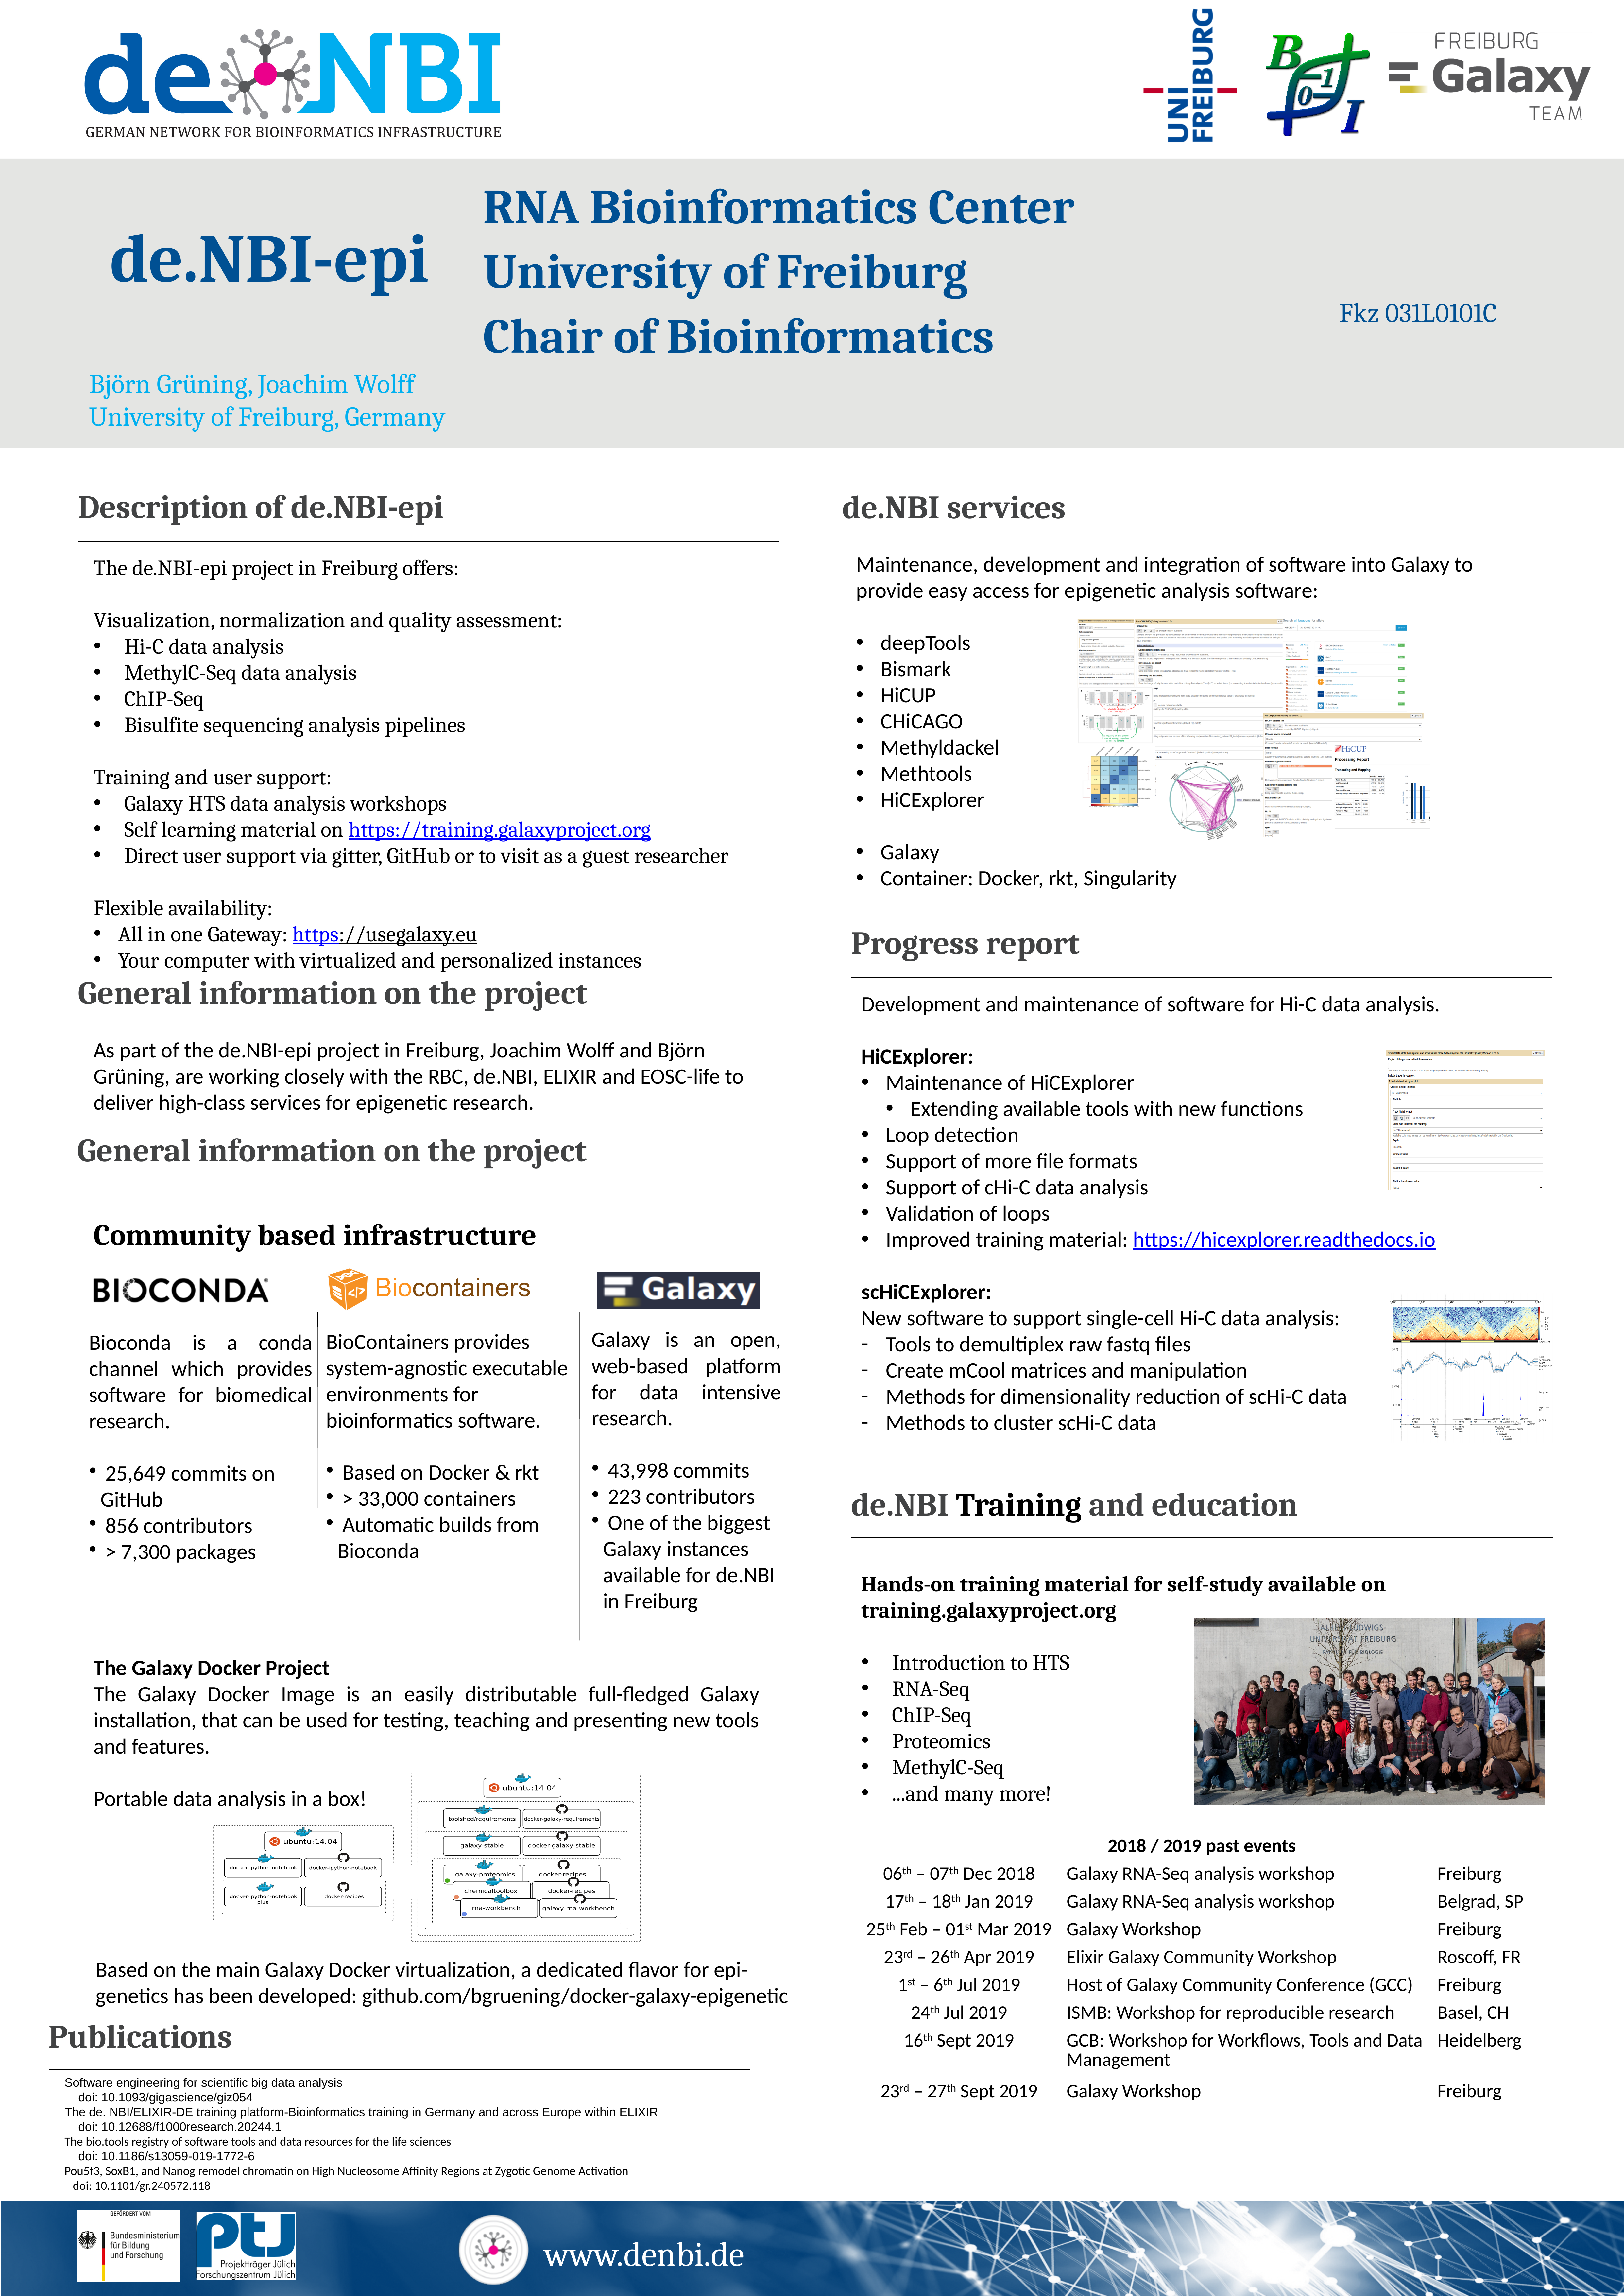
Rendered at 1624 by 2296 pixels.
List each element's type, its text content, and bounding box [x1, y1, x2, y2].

table_cell Belgrad, SP [1432, 1891, 1547, 1919]
text_box Based on the main Galaxy Docker virtualization, a dedicated flavor for epi- genetics has been developed: github.com/bgruening/docker-galaxy-epigenetic [91, 1953, 800, 2040]
picture [1266, 33, 1370, 136]
table_cell Freiburg [1432, 1919, 1547, 1946]
picture [91, 1275, 272, 1305]
table_cell 17th – 18th Jan 2019 [857, 1891, 1062, 1919]
text_box As part of the de.NBI-epi project in Freiburg, Joachim Wolff and Björn Grüning, are working closely with the RBC, de.NBI, ELIXIR and EOSC-life to deliver high-class services for epigenetic research. [89, 1033, 790, 1117]
table_cell Freiburg [1432, 1974, 1547, 2002]
table_cell Galaxy RNA-Seq analysis workshop [1062, 1891, 1432, 1919]
text_box Björn Grüning, Joachim Wolff University of Freiburg, Germany [84, 364, 1611, 434]
text_box The Galaxy Docker Project The Galaxy Docker Image is an easily distributable full-fledged Galaxy installation, that can be used for testing, teaching and presenting new tools and features. Portable data analysis in a box! [89, 1651, 765, 1813]
table_cell Galaxy RNA-Seq analysis workshop [1062, 1863, 1432, 1891]
picture [1076, 619, 1430, 840]
table_cell 24th Jul 2019 [857, 2002, 1062, 2030]
table_cell 25th Feb – 01st Mar 2019 [857, 1919, 1062, 1946]
table_header Description of de.NBI-epi [78, 485, 779, 541]
table_cell 16th Sept 2019 [857, 2030, 1062, 2081]
picture [1194, 1618, 1545, 1805]
picture [213, 1773, 641, 1942]
table_cell 1st – 6th Jul 2019 [857, 1974, 1062, 2002]
text_box Development and maintenance of software for Hi-C data analysis. HiCExplorer: Maintenance of HiCExplorer Extending available tools with new functions Loop detection Support of more file formats Support of cHi-C data analysis Validation of loops Improved training material: https://hicexplorer.readthedocs.io scHiCExplorer: New software to support single-cell Hi-C data analysis: Tools to demultiplex raw fastq files Create mCool matrices and manipulation Methods for dimensionality reduction of scHi-C data Methods to cluster scHi-C data [856, 987, 1546, 1463]
picture [597, 1272, 760, 1309]
picture [83, 28, 503, 139]
picture [326, 1267, 531, 1312]
table_cell Roscoff, FR [1432, 1946, 1547, 1974]
table_cell Basel, CH [1432, 2002, 1547, 2030]
table_header Progress report [851, 921, 1552, 977]
table_cell Host of Galaxy Community Conference (GCC) [1062, 1974, 1432, 2002]
picture [1389, 1293, 1553, 1443]
text_box BioContainers provides system-agnostic executable environments for bioinformatics software. Based on Docker & rkt > 33,000 containers Automatic builds from Bioconda [321, 1325, 579, 1614]
table_header 2018 / 2019 past events [857, 1835, 1547, 1863]
table_header General information on the project [78, 971, 779, 1026]
table_cell 23rd – 27th Sept 2019 [857, 2081, 1062, 2132]
table_cell Freiburg [1432, 2081, 1547, 2132]
text_box The de.NBI-epi project in Freiburg offers: Visualization, normalization and quality assessment: Hi-C data analysis MethylC-Seq data analysis ChIP-Seq Bisulfite sequencing analysis pipelines Training and user support: Galaxy HTS data analysis workshops Self learning material on https://training.galaxyproject.org Direct user support via gitter, GitHub or to visit as a guest researcher Flexible availability: All in one Gateway: https://usegalaxy.eu Your computer with virtualized and personalized instances [89, 551, 798, 974]
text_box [105, 166, 1556, 428]
table_cell GCB: Workshop for Workflows, Tools and Data Management [1062, 2030, 1432, 2081]
text_box [0, 158, 1624, 449]
table_header Publications [49, 2014, 750, 2069]
picture [1121, 7, 1259, 145]
picture [1389, 32, 1592, 121]
table_header de.NBI services [843, 486, 1544, 540]
table_cell ISMB: Workshop for reproducible research [1062, 2002, 1432, 2030]
text_box Community based infrastructure [89, 1213, 799, 1254]
text_box Hands-on training material for self-study available on training.galaxyproject.org Introduction to HTS RNA-Seq ChIP-Seq Proteomics MethylC-Seq ...and many more! [856, 1567, 1567, 1808]
picture [1, 2201, 1624, 2296]
text_box Maintenance, development and integration of software into Galaxy to provide easy access for epigenetic analysis software: deepTools Bismark HiCUP CHiCAGO Methyldackel Methtools HiCExplorer Galaxy Container: Docker, rkt, Singularity [851, 547, 1534, 868]
text_box Software engineering for scientific big data analysis doi: 10.1093/gigascience/giz054 The de. NBI/ELIXIR-DE training platform-Bioinformatics training in Germany and across Europe within ELIXIR doi: 10.12688/f1000research.20244.1 The bio.tools registry of software tools and data resources for the life sciences doi: 10.1186/s13059-019-1772-6 Pou5f3, SoxB1, and Nanog remodel chromatin on High Nucleosome Affinity Regions at Zygotic Genome Activation doi: 10.1101/gr.240572.118 [60, 2072, 729, 2148]
table_cell Freiburg [1432, 1863, 1547, 1891]
table_header de.NBI Training and education [851, 1483, 1553, 1537]
picture [1385, 1049, 1547, 1190]
table_header General information on the project [77, 1129, 779, 1185]
text_box Bioconda is a conda channel which provides software for biomedical research. 25,649 commits on GitHub 856 contributors > 7,300 packages [84, 1326, 317, 1604]
text_box BioContainers provides system-agnostic executable environments for bioinformatics software. Based on Docker & rkt > 33,000 containers Automatic builds from Bioconda [580, 1325, 583, 1614]
table_cell 06th – 07th Dec 2018 [857, 1863, 1062, 1891]
table_cell Heidelberg [1432, 2030, 1547, 2081]
table_cell Galaxy Workshop [1062, 1919, 1432, 1946]
table_cell 23rd – 26th Apr 2019 [857, 1946, 1062, 1974]
table_cell Elixir Galaxy Community Workshop [1062, 1946, 1432, 1974]
text_box Galaxy is an open, web-based platform for data intensive research. 43,998 commits 223 contributors One of the biggest Galaxy instances available for de.NBI in Freiburg [587, 1323, 786, 1631]
table_cell Galaxy Workshop [1062, 2081, 1432, 2132]
